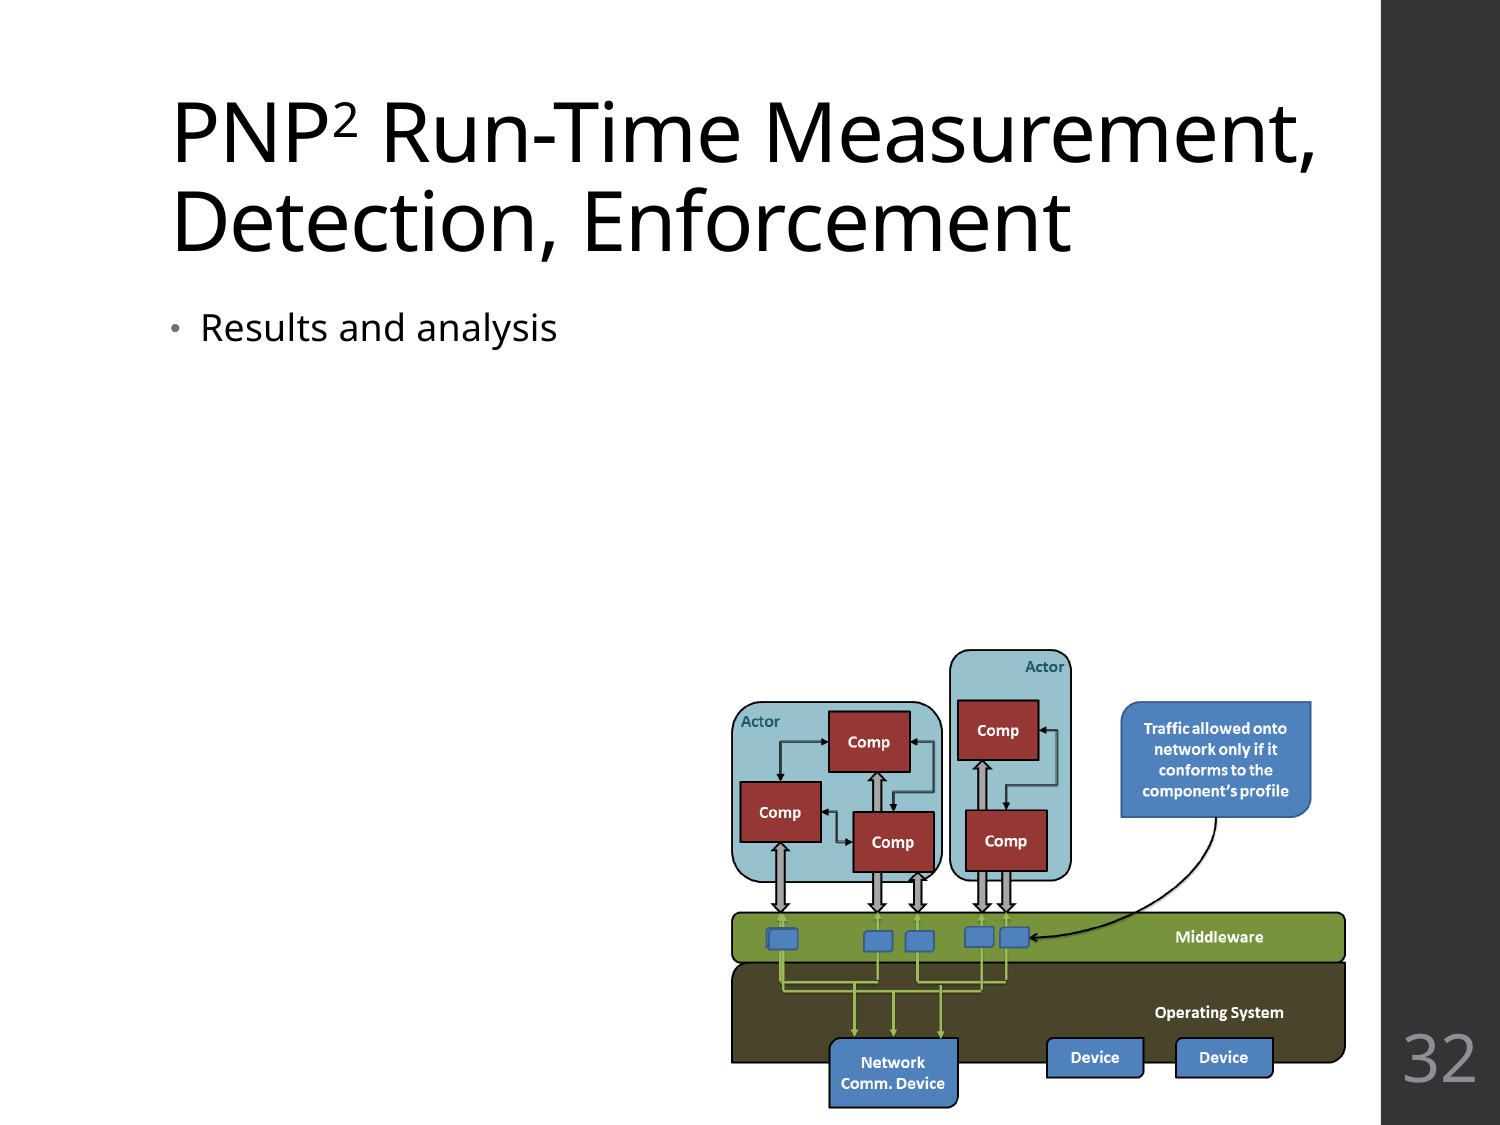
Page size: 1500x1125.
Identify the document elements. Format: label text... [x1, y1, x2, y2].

picture [724, 642, 1348, 1111]
list Results and analysis [155, 299, 1213, 1014]
slide_number 32 [1384, 1012, 1498, 1110]
title PNP2 Run-Time Measurement, Detection, Enforcement [155, 60, 1348, 278]
